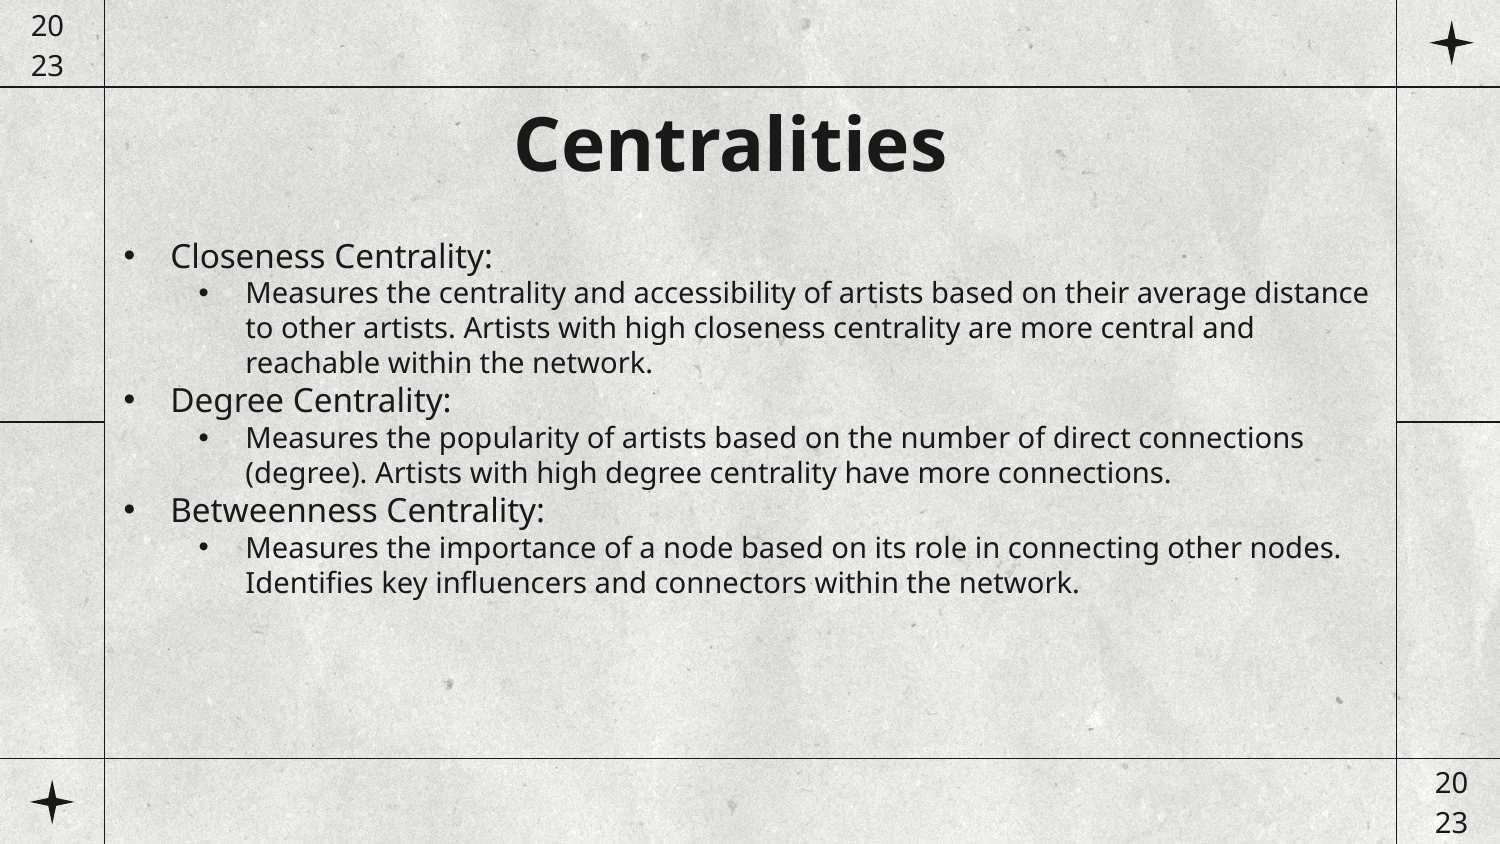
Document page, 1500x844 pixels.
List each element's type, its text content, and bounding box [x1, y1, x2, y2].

picture [1397, 759, 1500, 844]
picture [1397, 423, 1500, 758]
picture [1397, 88, 1500, 421]
picture [105, 88, 1396, 758]
title Centralities [106, 98, 1370, 202]
picture [0, 0, 104, 86]
picture [0, 759, 104, 844]
picture [105, 0, 1396, 86]
picture [0, 88, 104, 421]
picture [0, 423, 104, 758]
subtitle Closeness Centrality: Measures the centrality and accessibility of artists based on their average distance to other artists. Artists with high closeness centrality are more central and reachable within the network. Degree Centrality: Measures the popularity of artists based on the number of direct connections (degree). Artists with high degree centrality have more connections. Betweenness Centrality: Measures the importance of a node based on its role in connecting other nodes. Identifies key influencers and connectors within the network. [108, 266, 1396, 648]
picture [105, 759, 1396, 844]
picture [1397, 0, 1500, 86]
